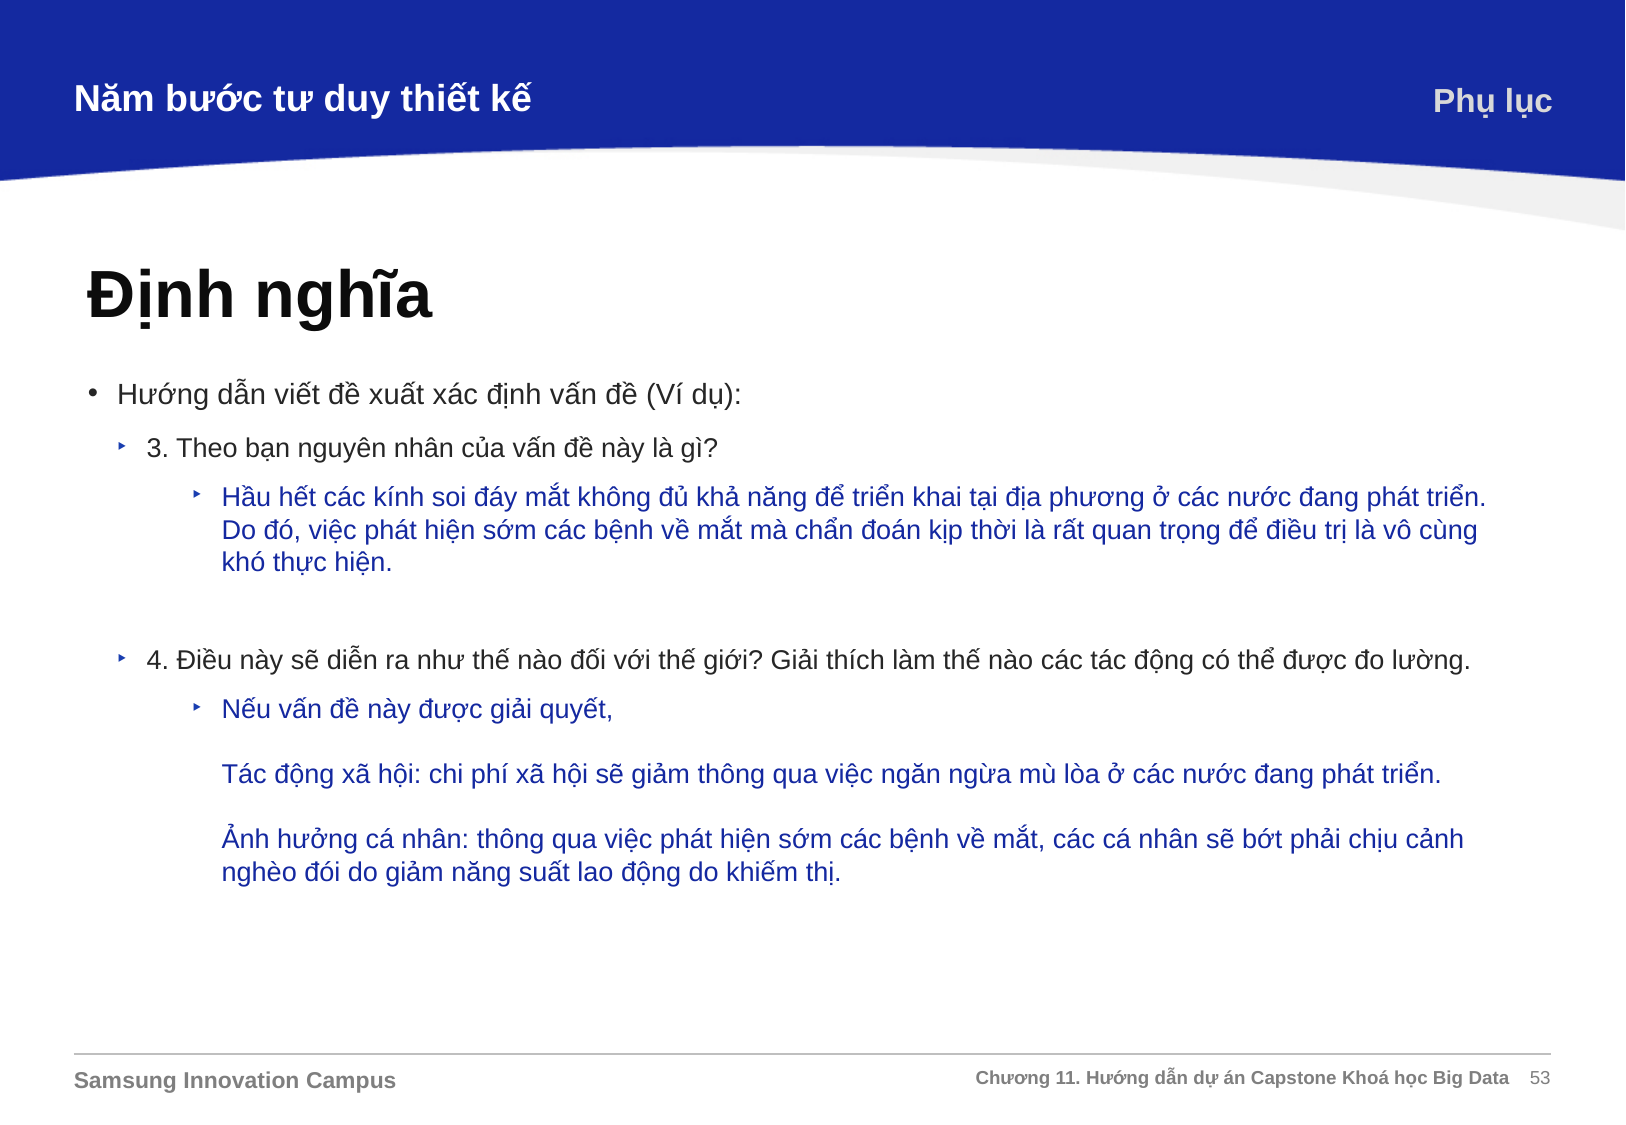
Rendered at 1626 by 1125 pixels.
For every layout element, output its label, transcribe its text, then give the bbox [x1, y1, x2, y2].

text_box 3. Theo bạn nguyên nhân của vấn đề này là gì? Hầu hết các kính soi đáy mắt không đủ khả năng để triển khai tại địa phương ở các nước đang phát triển. Do đó, việc phát hiện sớm các bệnh về mắt mà chẩn đoán kịp thời là rất quan trọng để điều trị là vô cùng khó thực hiện. 4. Điều này sẽ diễn ra như thế nào đối với thế giới? Giải thích làm thế nào các tác động có thể được đo lường. Nếu vấn đề này được giải quyết, Tác động xã hội: chi phí xã hội sẽ giảm thông qua việc ngăn ngừa mù lòa ở các nước đang phát triển. Ảnh hưởng cá nhân: thông qua việc phát hiện sớm các bệnh về mắt, các cá nhân sẽ bớt phải chịu cảnh nghèo đói do giảm năng suất lao động do khiếm thị. [116, 418, 1533, 899]
picture [0, 0, 1625, 1125]
list Định nghĩa [87, 249, 1531, 331]
list Phụ lục [1336, 79, 1554, 120]
list Hướng dẫn viết đề xuất xác định vấn đề (Ví dụ): [87, 365, 1531, 516]
list Năm bước tư duy thiết kế [73, 73, 1148, 119]
